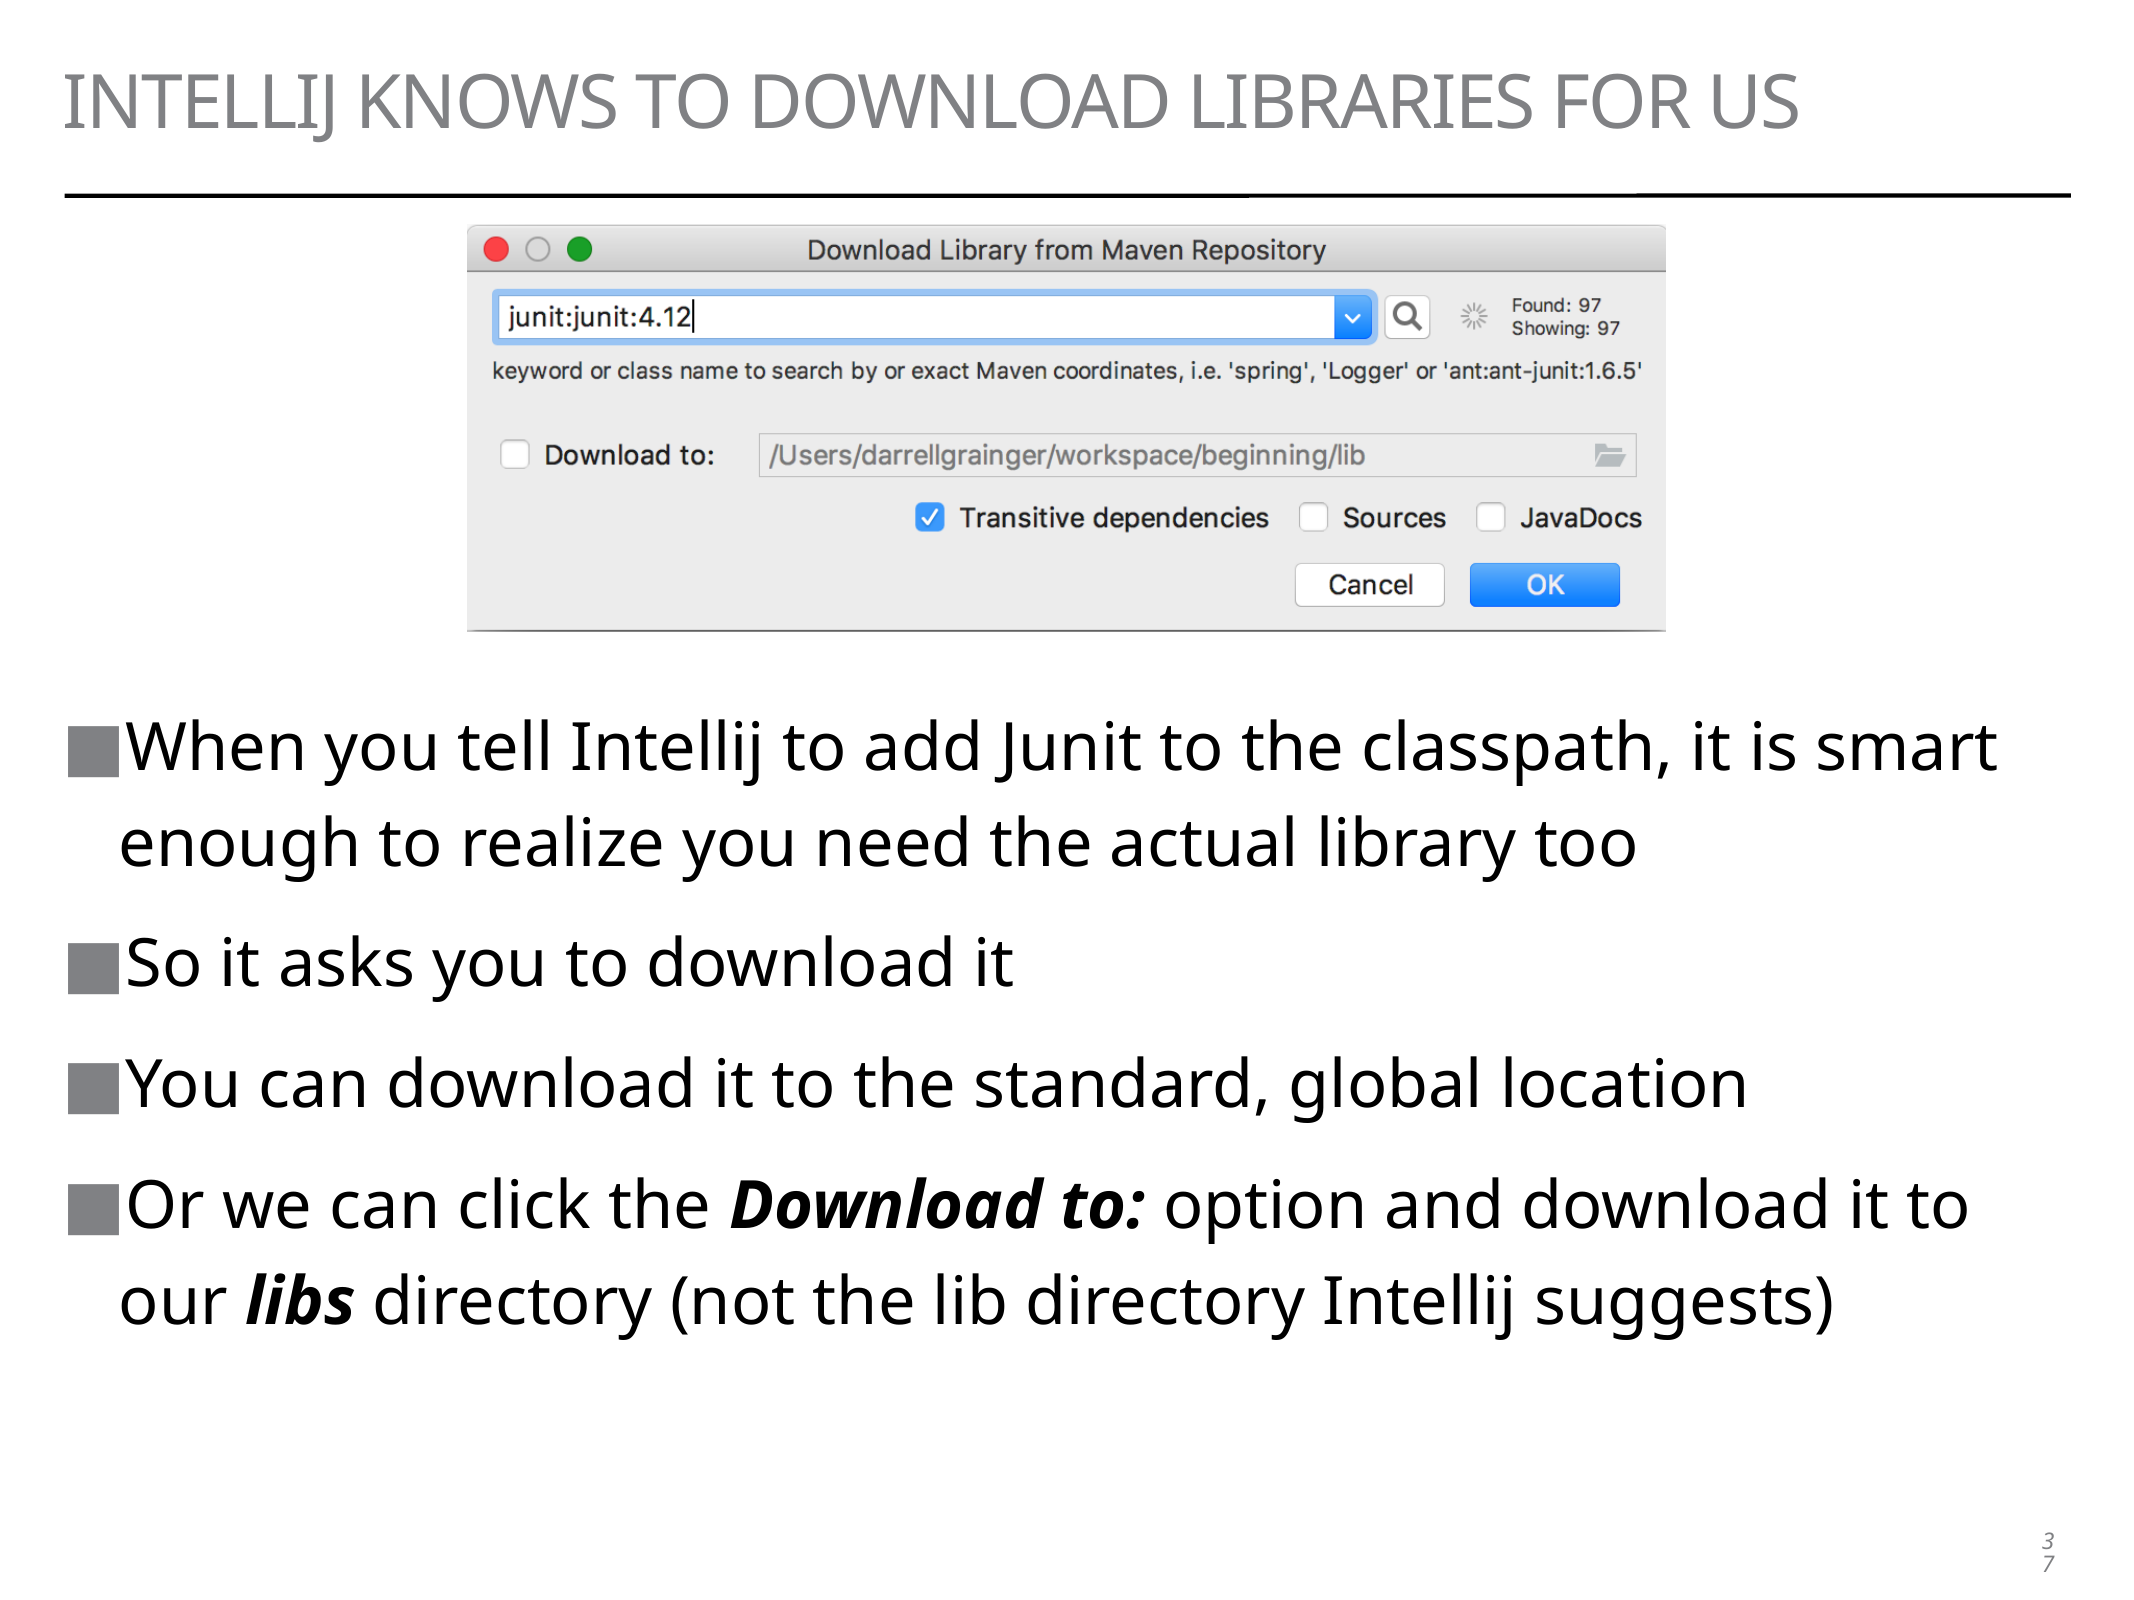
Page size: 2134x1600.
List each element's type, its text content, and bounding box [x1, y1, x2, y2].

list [467, 224, 1666, 632]
slide_number 37 [2026, 1518, 2071, 1567]
text_box When you tell Intellij to add Junit to the classpath, it is smart enough to realize you need the actual library too So it asks you to download it You can download it to the standard, global location Or we can click the Download to: option and download it to our libs directory (not the lib directory Intellij suggests) [62, 687, 2071, 1486]
title Intellij knows to download libraries for us [62, 50, 2071, 169]
